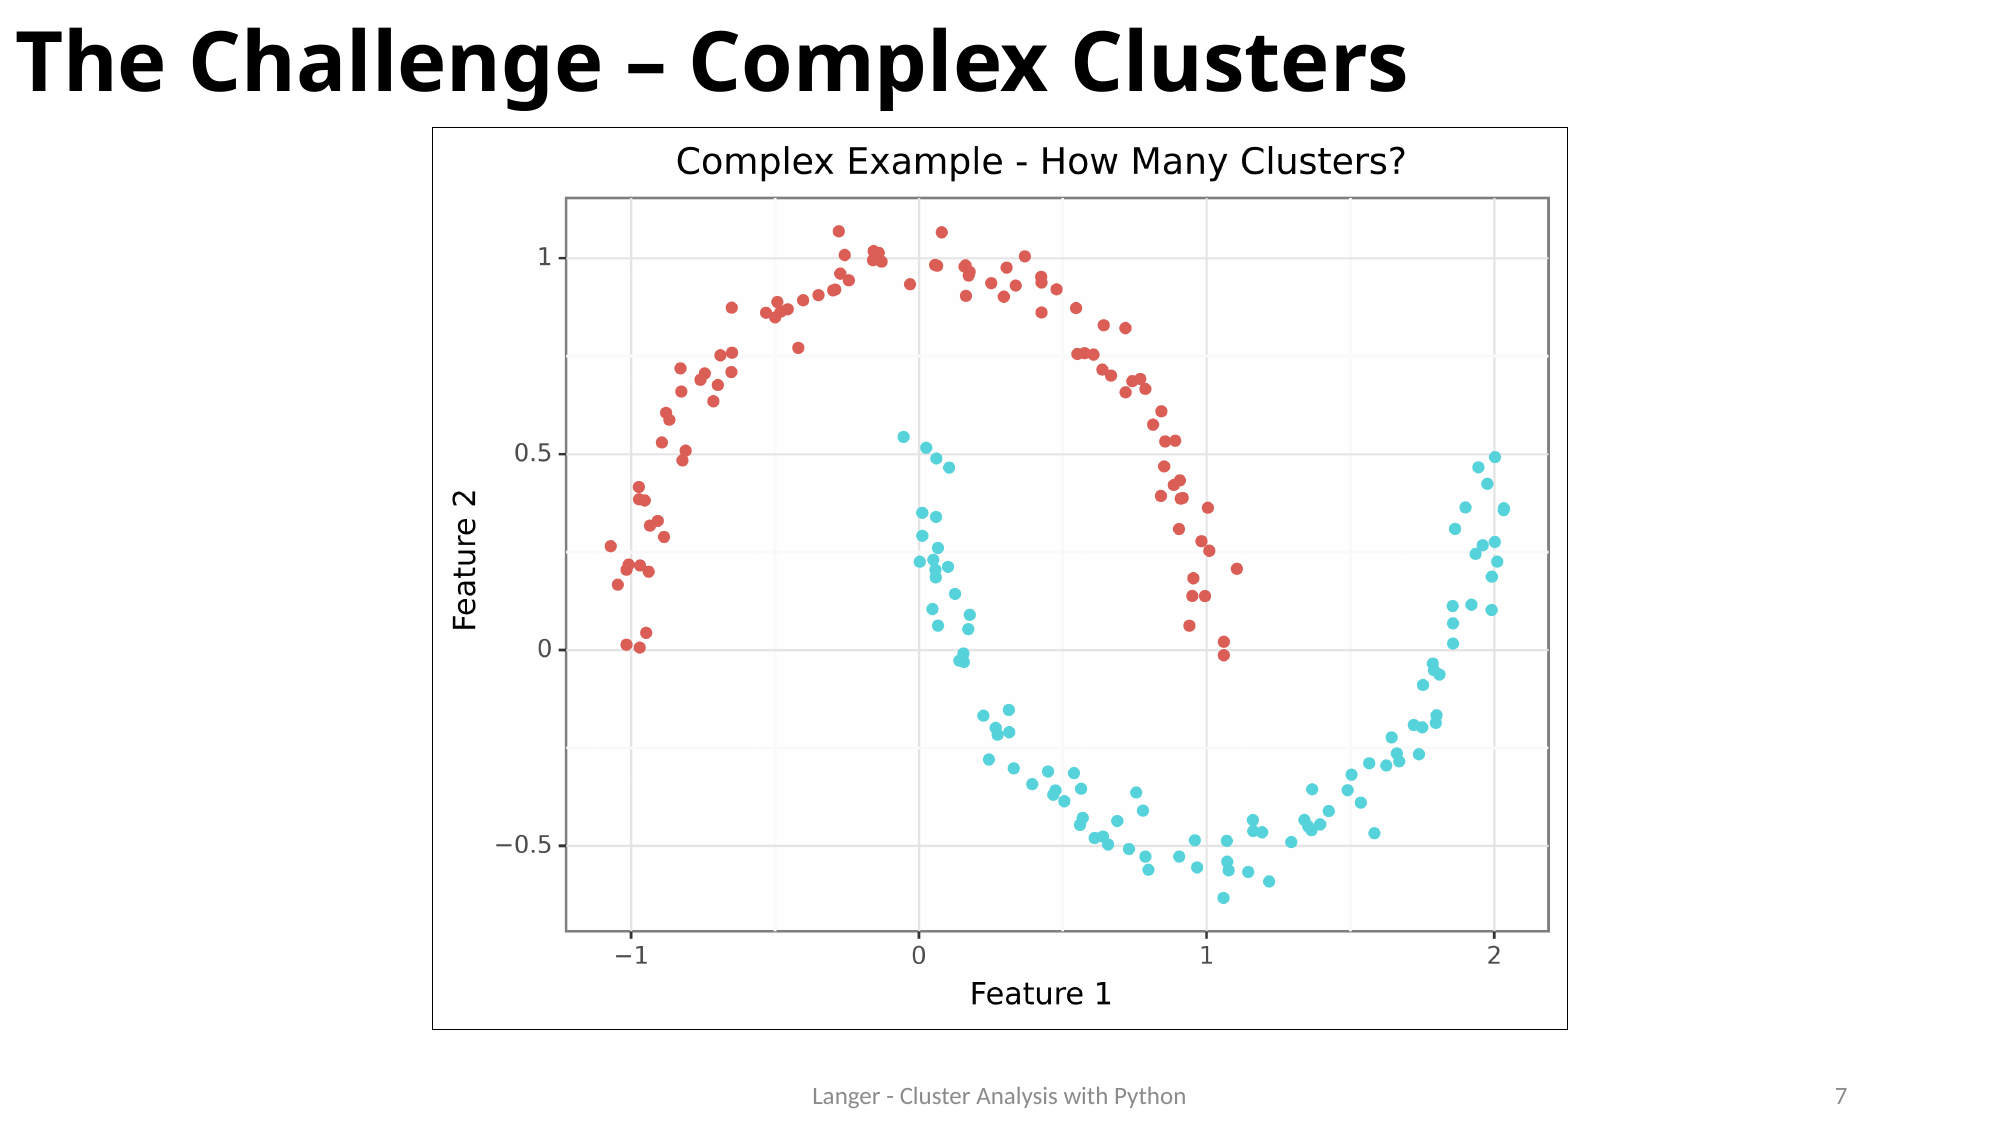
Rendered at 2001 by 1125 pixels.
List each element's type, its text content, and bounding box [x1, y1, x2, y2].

title The Challenge – Complex Clusters [0, 3, 1597, 128]
picture [432, 126, 1568, 1030]
footer Langer - Cluster Analysis with Python [662, 1064, 1338, 1125]
slide_number 7 [1412, 1064, 1863, 1125]
